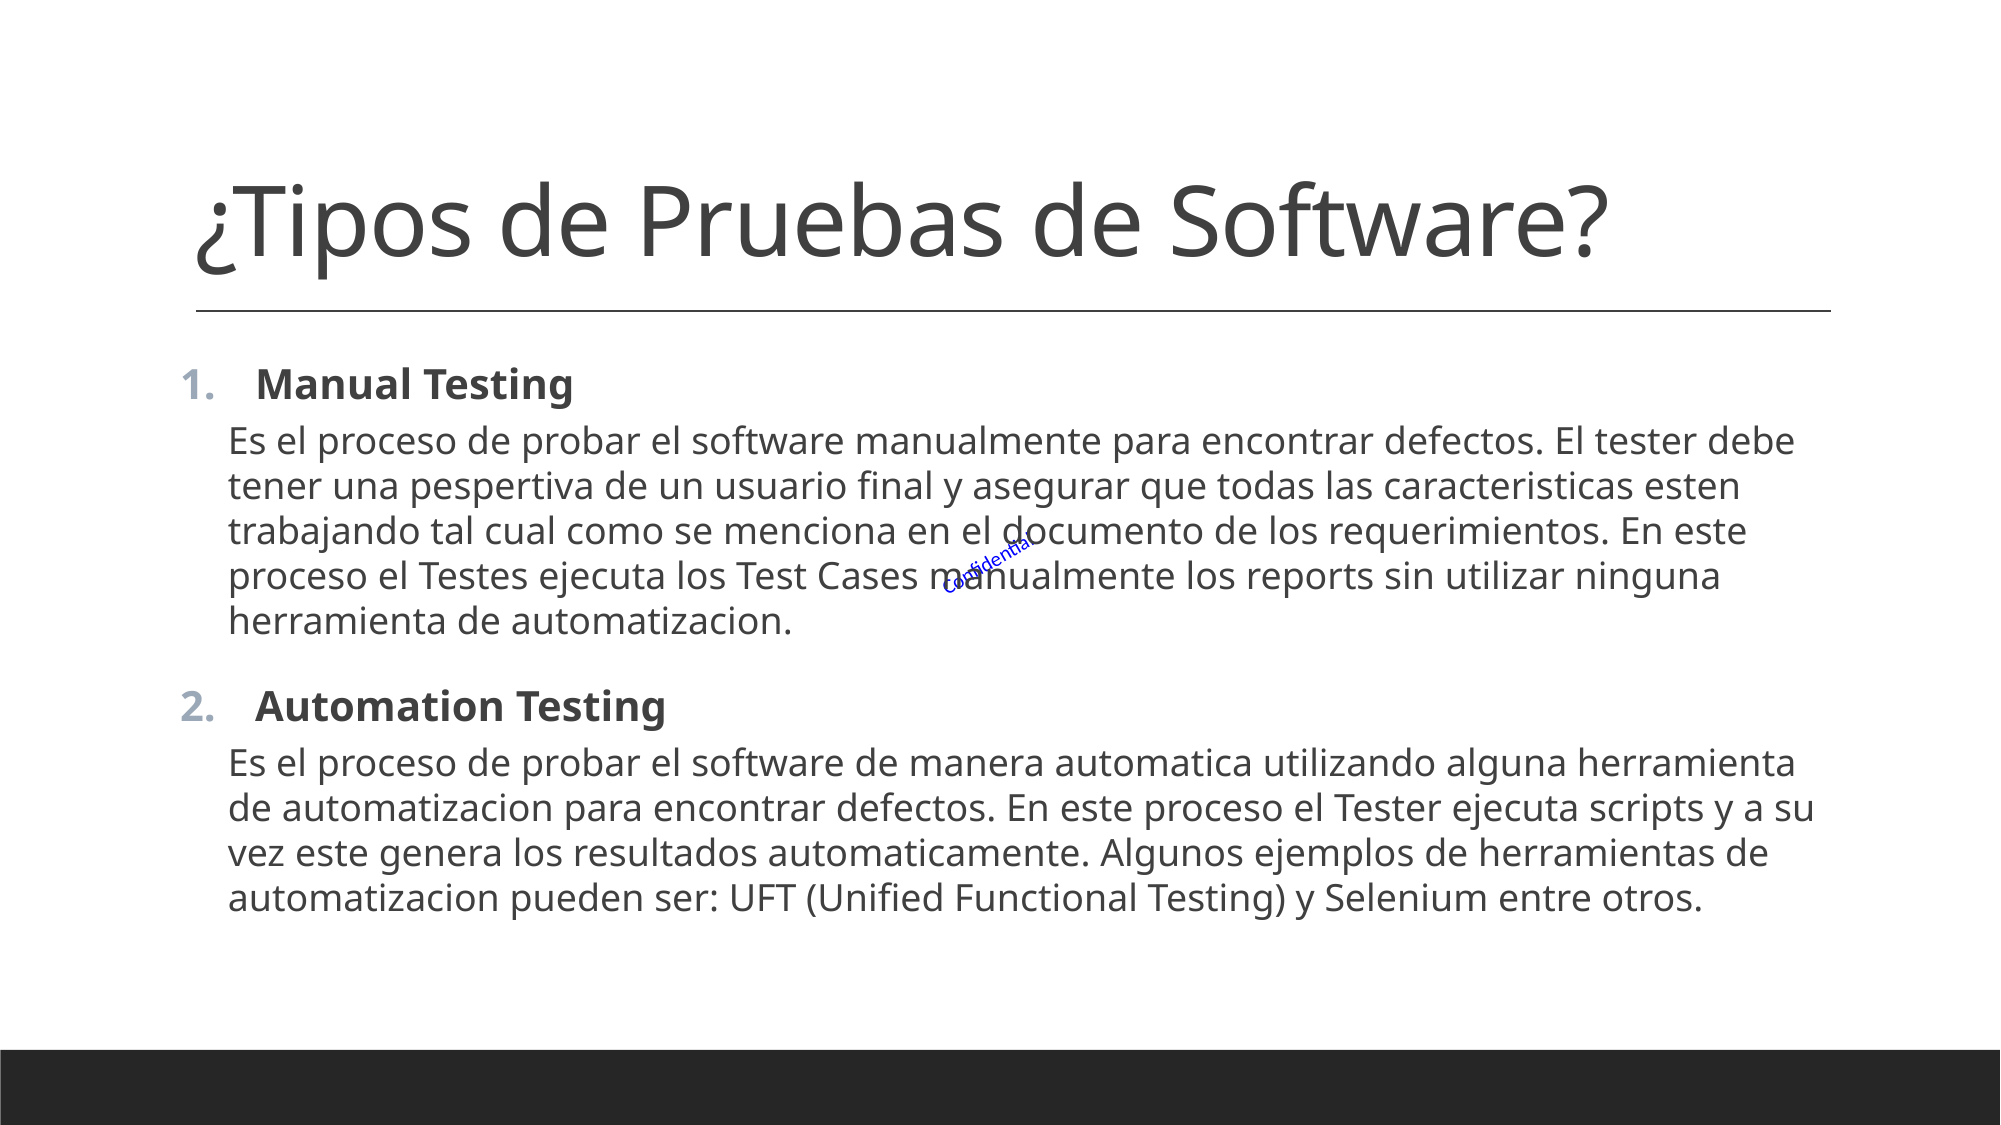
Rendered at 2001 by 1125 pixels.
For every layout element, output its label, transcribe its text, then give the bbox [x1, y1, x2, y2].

title ¿Tipos de Pruebas de Software? [180, 47, 1830, 285]
list Manual Testing Es el proceso de probar el software manualmente para encontrar defectos. El tester debe tener una pespertiva de un usuario final y asegurar que todas las caracteristicas esten trabajando tal cual como se menciona en el documento de los requerimientos. En este proceso el Testes ejecuta los Test Cases manualmente los reports sin utilizar ninguna herramienta de automatizacion. Automation Testing Es el proceso de probar el software de manera automatica utilizando alguna herramienta de automatizacion para encontrar defectos. En este proceso el Tester ejecuta scripts y a su vez este genera los resultados automaticamente. Algunos ejemplos de herramientas de automatizacion pueden ser: UFT (Unified Functional Testing) y Selenium entre otros. [180, 345, 1830, 963]
